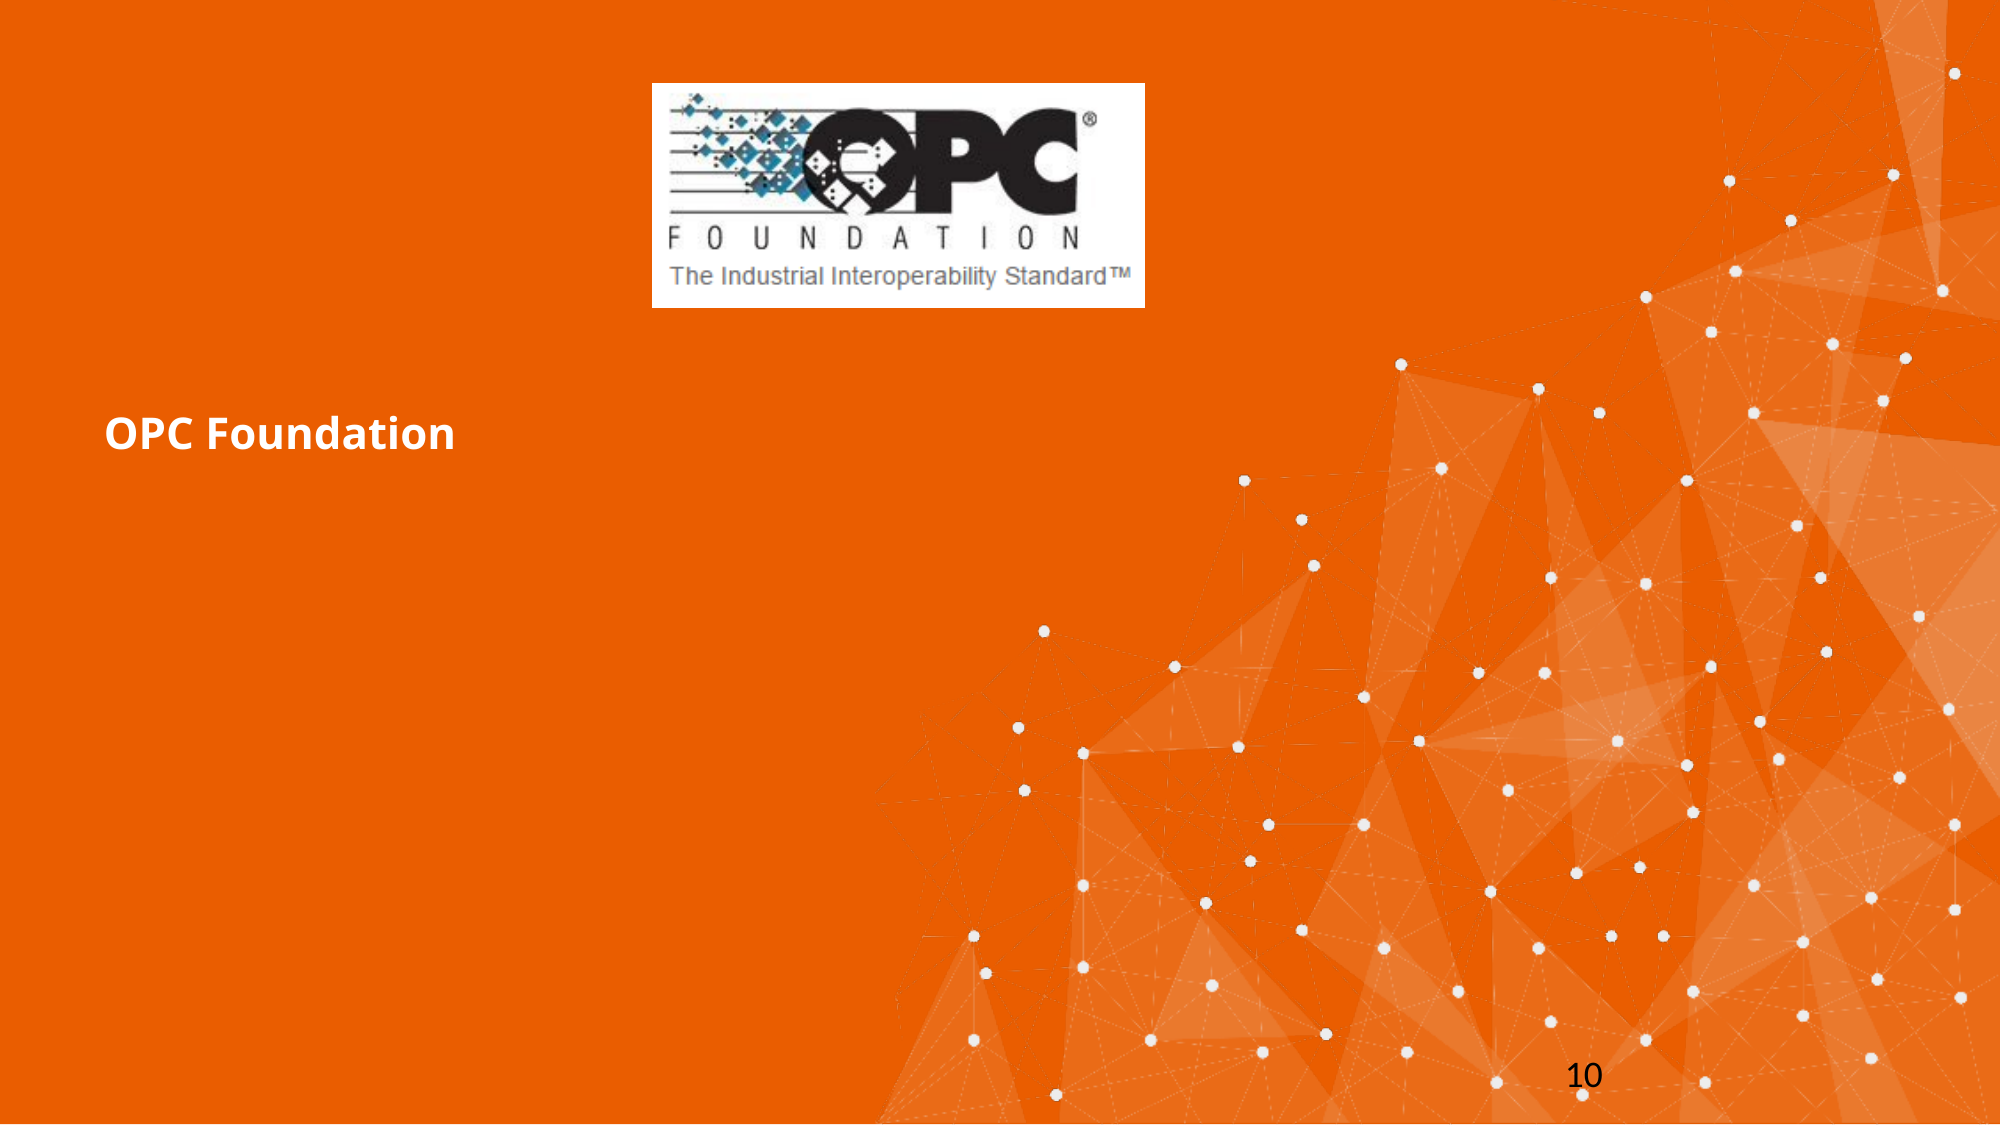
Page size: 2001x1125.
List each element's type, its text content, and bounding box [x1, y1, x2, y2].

title OPC Foundation [88, 397, 1814, 473]
slide_number 10 [1550, 1042, 2000, 1103]
picture [652, 0, 2000, 1125]
